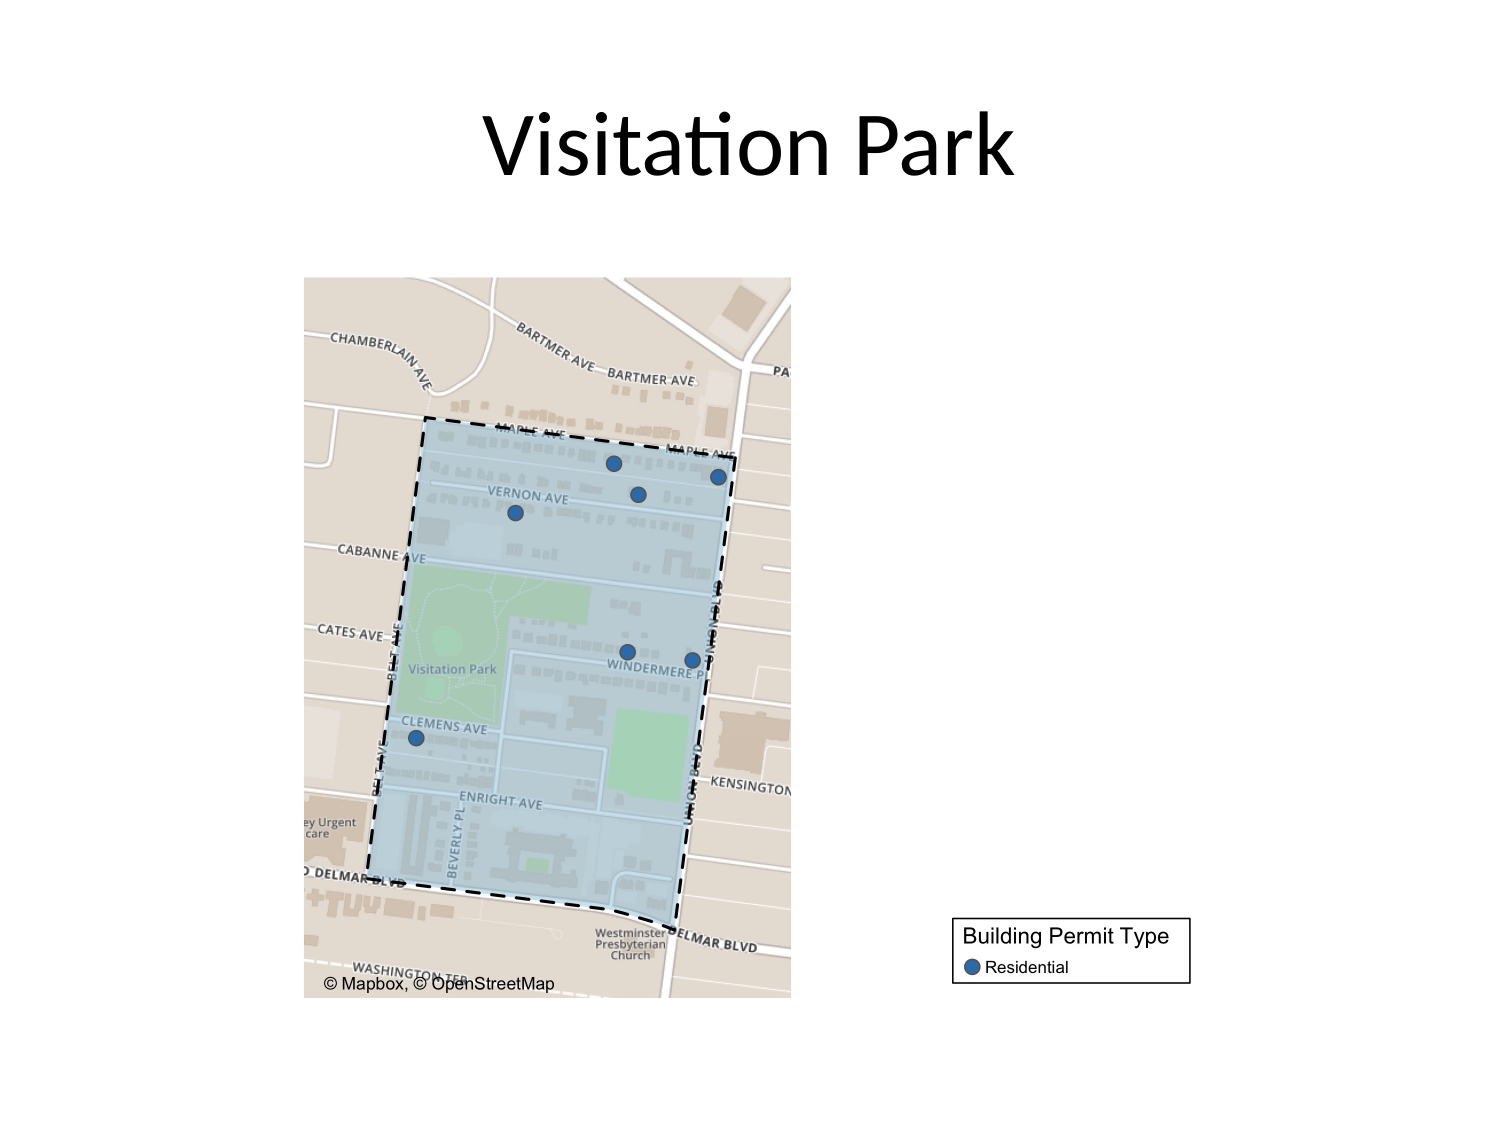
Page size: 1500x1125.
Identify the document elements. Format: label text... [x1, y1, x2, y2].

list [74, 262, 1426, 1013]
title Visitation Park [75, 45, 1425, 233]
